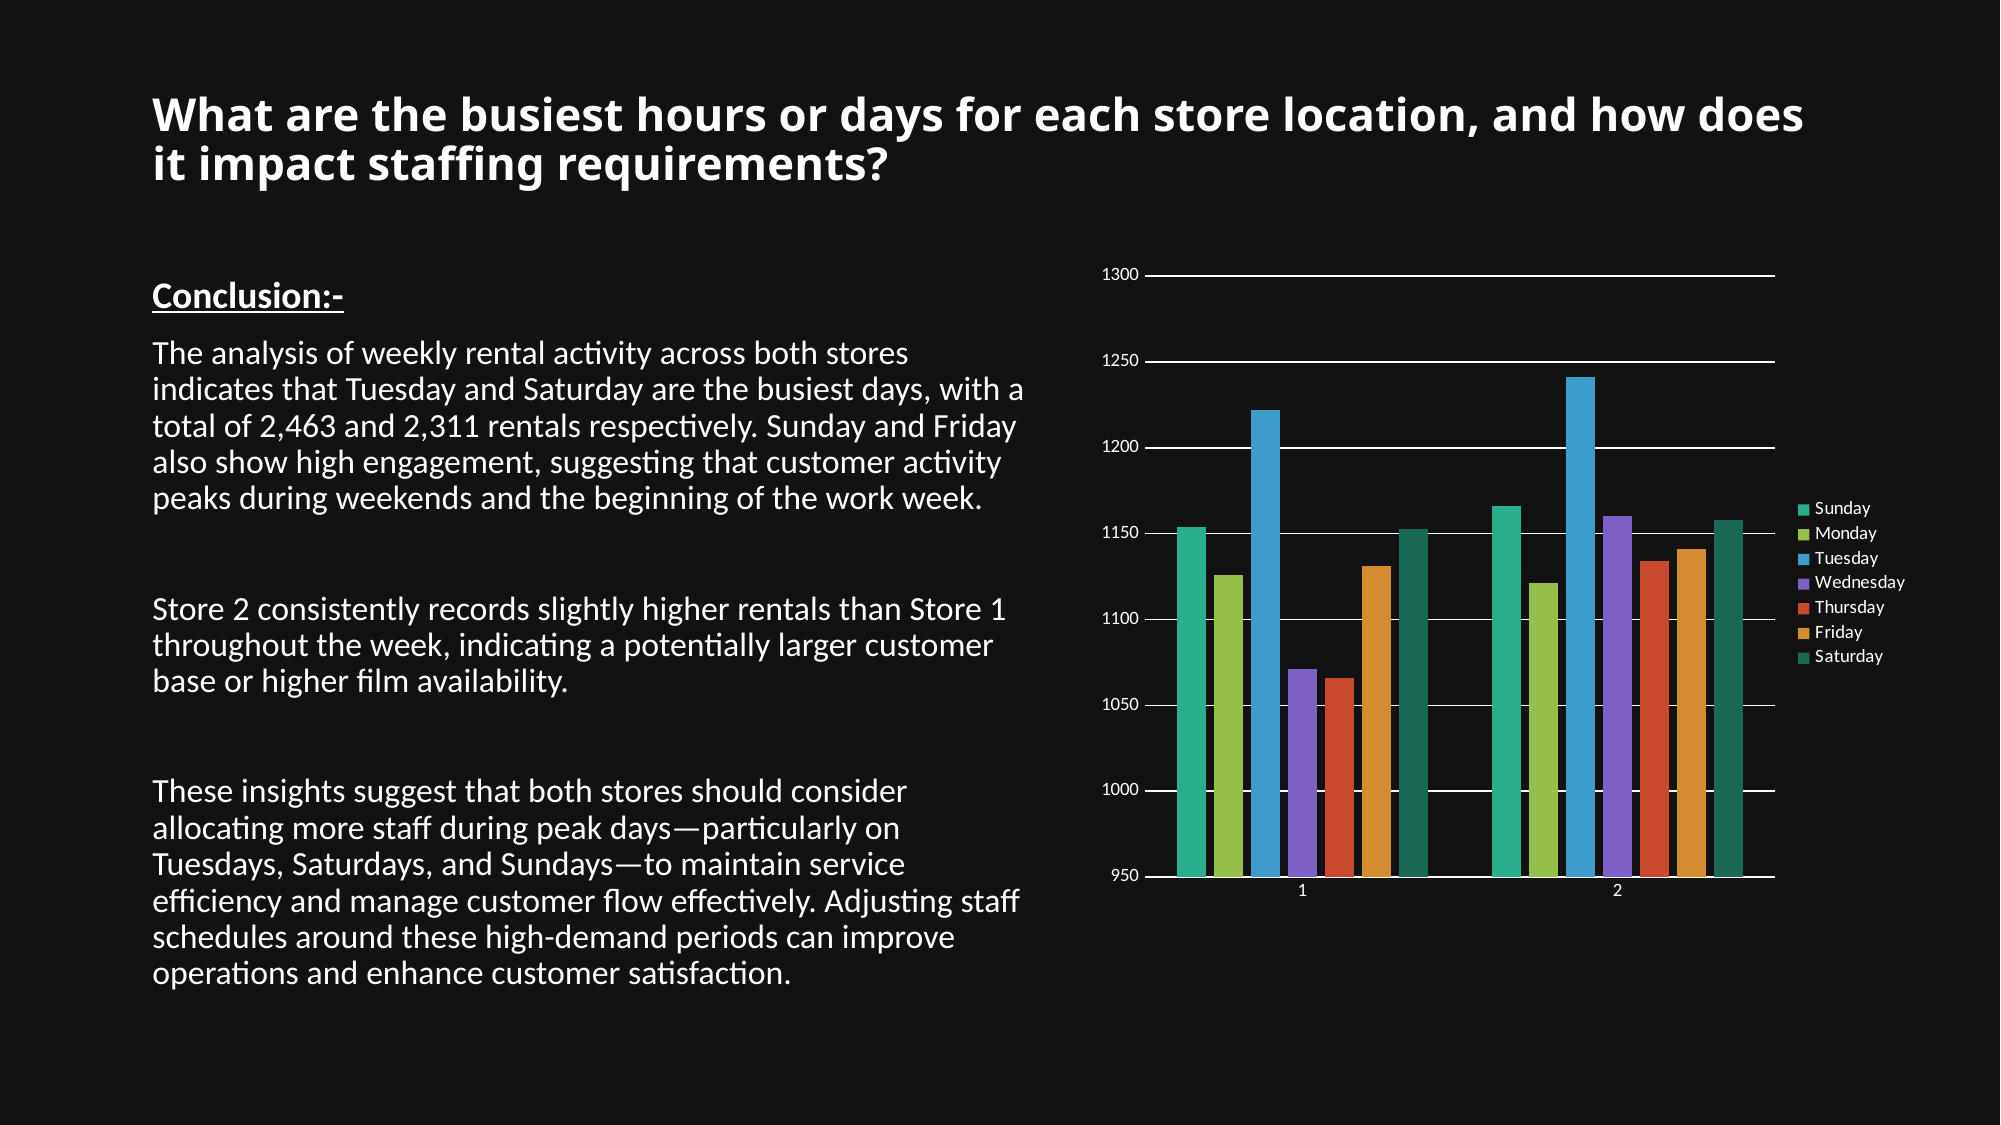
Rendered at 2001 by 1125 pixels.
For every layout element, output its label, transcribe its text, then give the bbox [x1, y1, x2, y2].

title What are the busiest hours or days for each store location, and how does it impact staffing requirements? [137, 83, 1863, 198]
list Conclusion:- The analysis of weekly rental activity across both stores indicates that Tuesday and Saturday are the busiest days, with a total of 2,463 and 2,311 rentals respectively. Sunday and Friday also show high engagement, suggesting that customer activity peaks during weekends and the beginning of the work week. Store 2 consistently records slightly higher rentals than Store 1 throughout the week, indicating a potentially larger customer base or higher film availability. These insights suggest that both stores should consider allocating more staff during peak days—particularly on Tuesdays, Saturdays, and Sundays—to maintain service efficiency and manage customer flow effectively. Adjusting staff schedules around these high-demand periods can improve operations and enhance customer satisfaction. [137, 268, 1052, 1002]
chart [1084, 253, 1923, 915]
